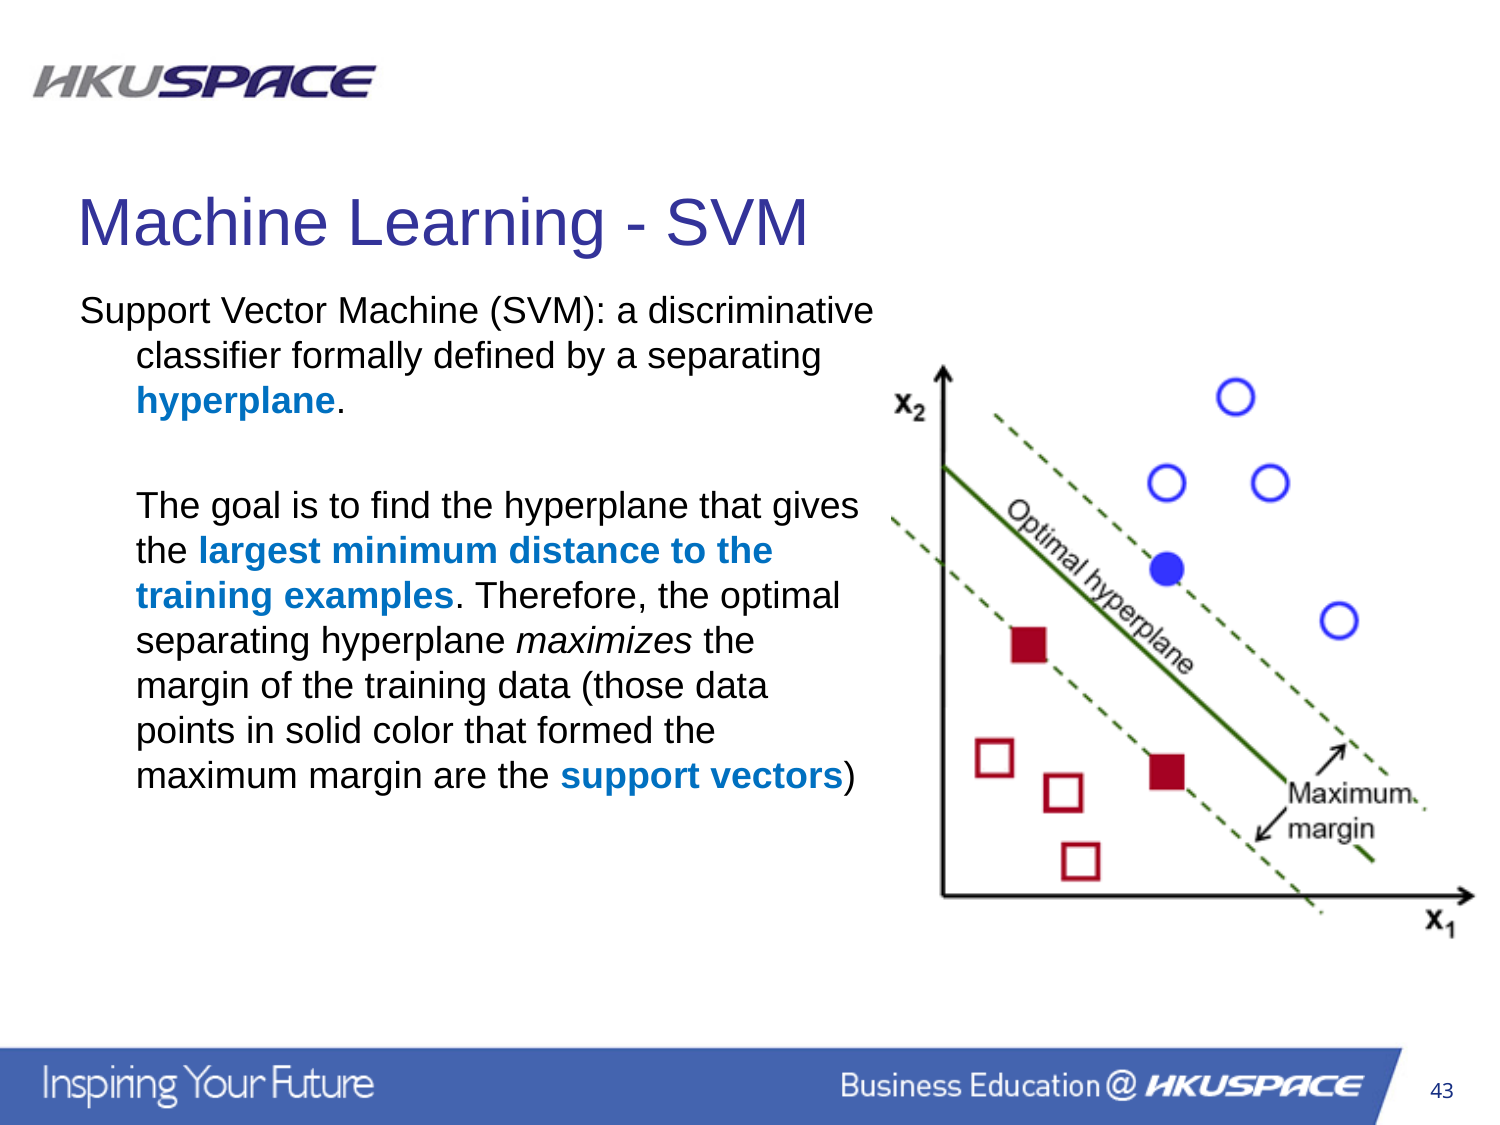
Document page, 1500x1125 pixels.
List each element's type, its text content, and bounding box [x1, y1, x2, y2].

slide_number 43 [1415, 1070, 1499, 1125]
text_box Support Vector Machine (SVM): a discriminative classifier formally defined by a separating hyperplane. The goal is to find the hyperplane that gives the largest minimum distance to the training examples. Therefore, the optimal separating hyperplane maximizes the margin of the training data (those data points in solid color that formed the maximum margin are the support vectors) [64, 278, 892, 1047]
title Machine Learning - SVM [62, 101, 1388, 266]
picture [0, 0, 1500, 1125]
